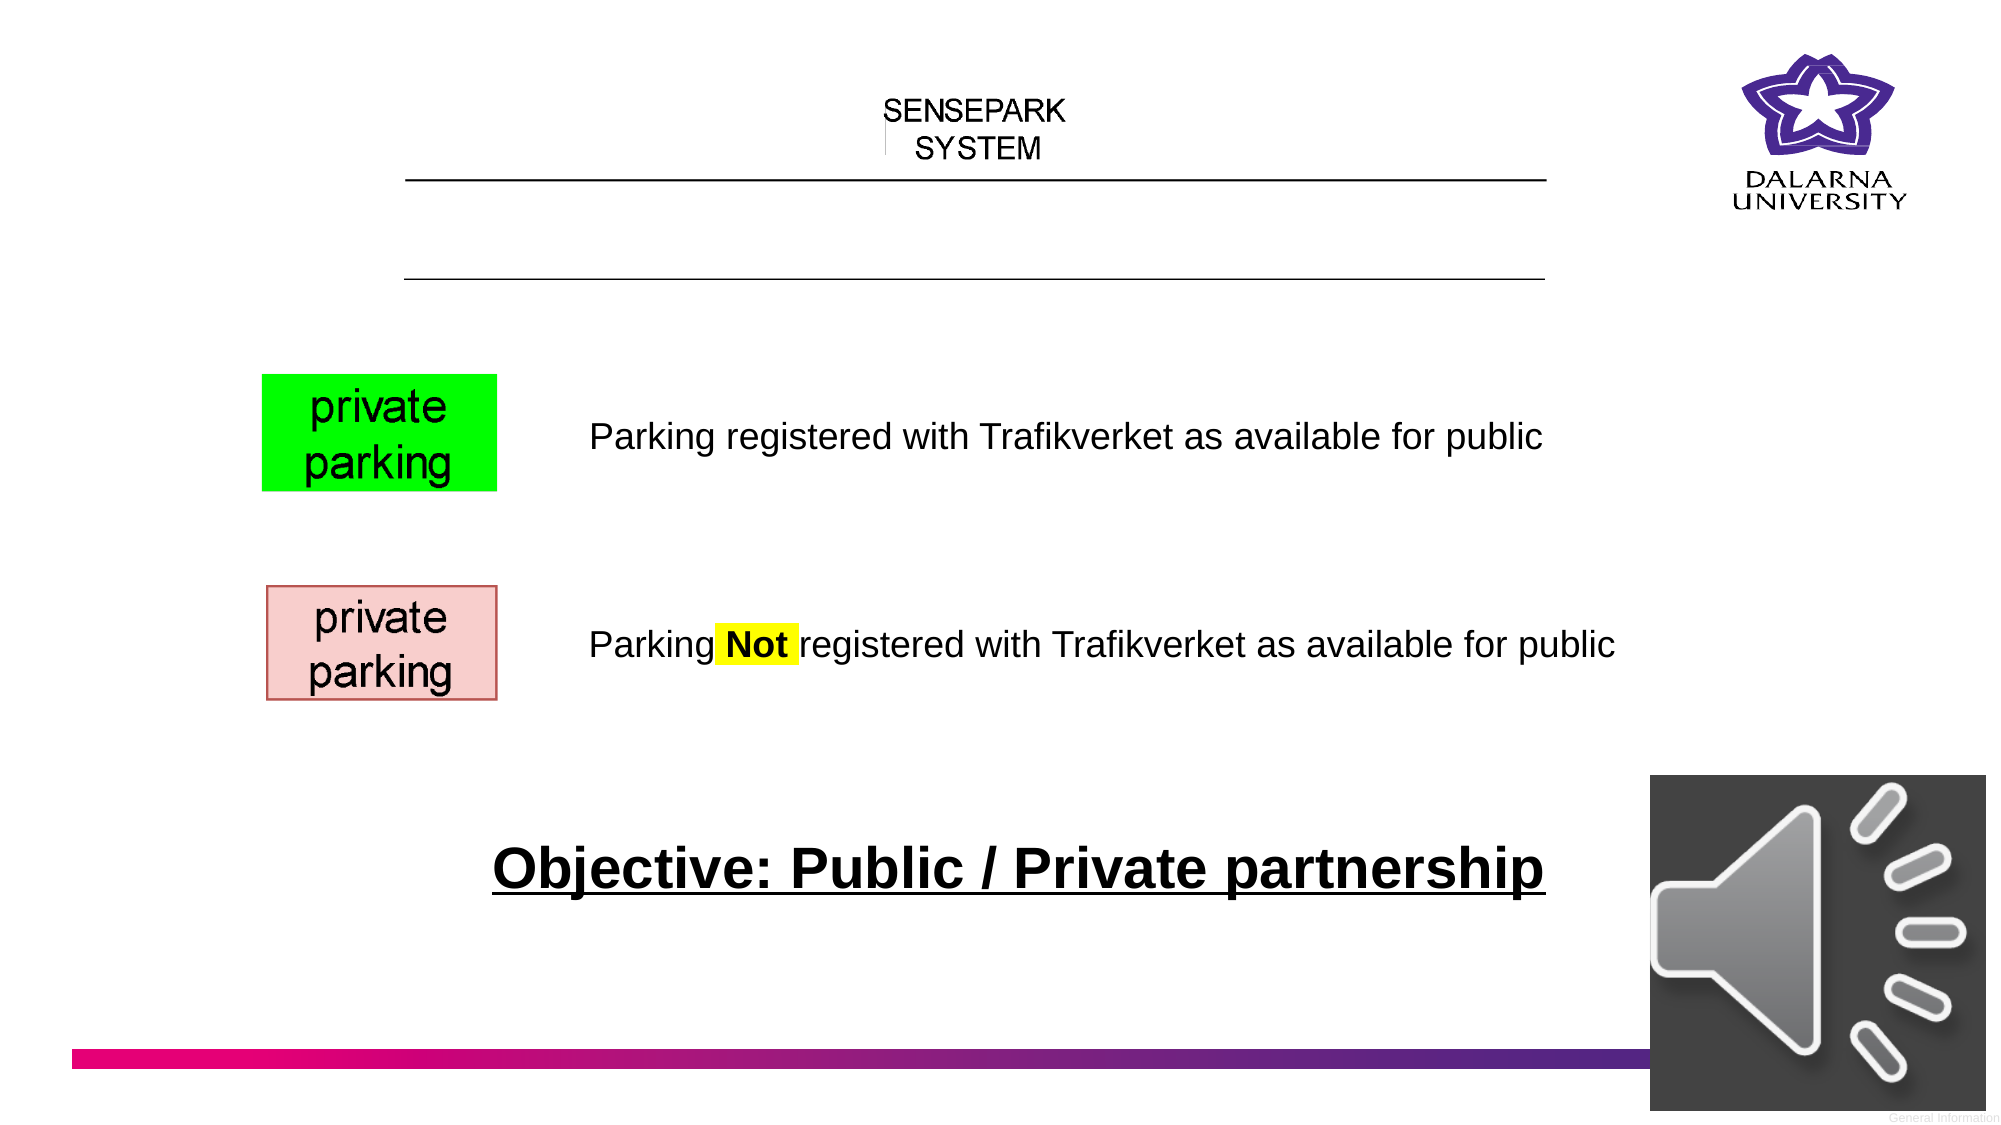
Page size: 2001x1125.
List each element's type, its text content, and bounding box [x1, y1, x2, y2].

picture [243, 562, 522, 726]
picture [1732, 171, 1907, 210]
picture [237, 349, 521, 513]
text_box Parking Not registered with Trafikverket as available for public [573, 612, 1631, 673]
picture [72, 773, 1987, 1112]
text_box Parking registered with Trafikverket as available for public [574, 404, 1559, 465]
text_box Objective: Public / Private partnership [477, 823, 1643, 908]
picture [387, 74, 1566, 298]
